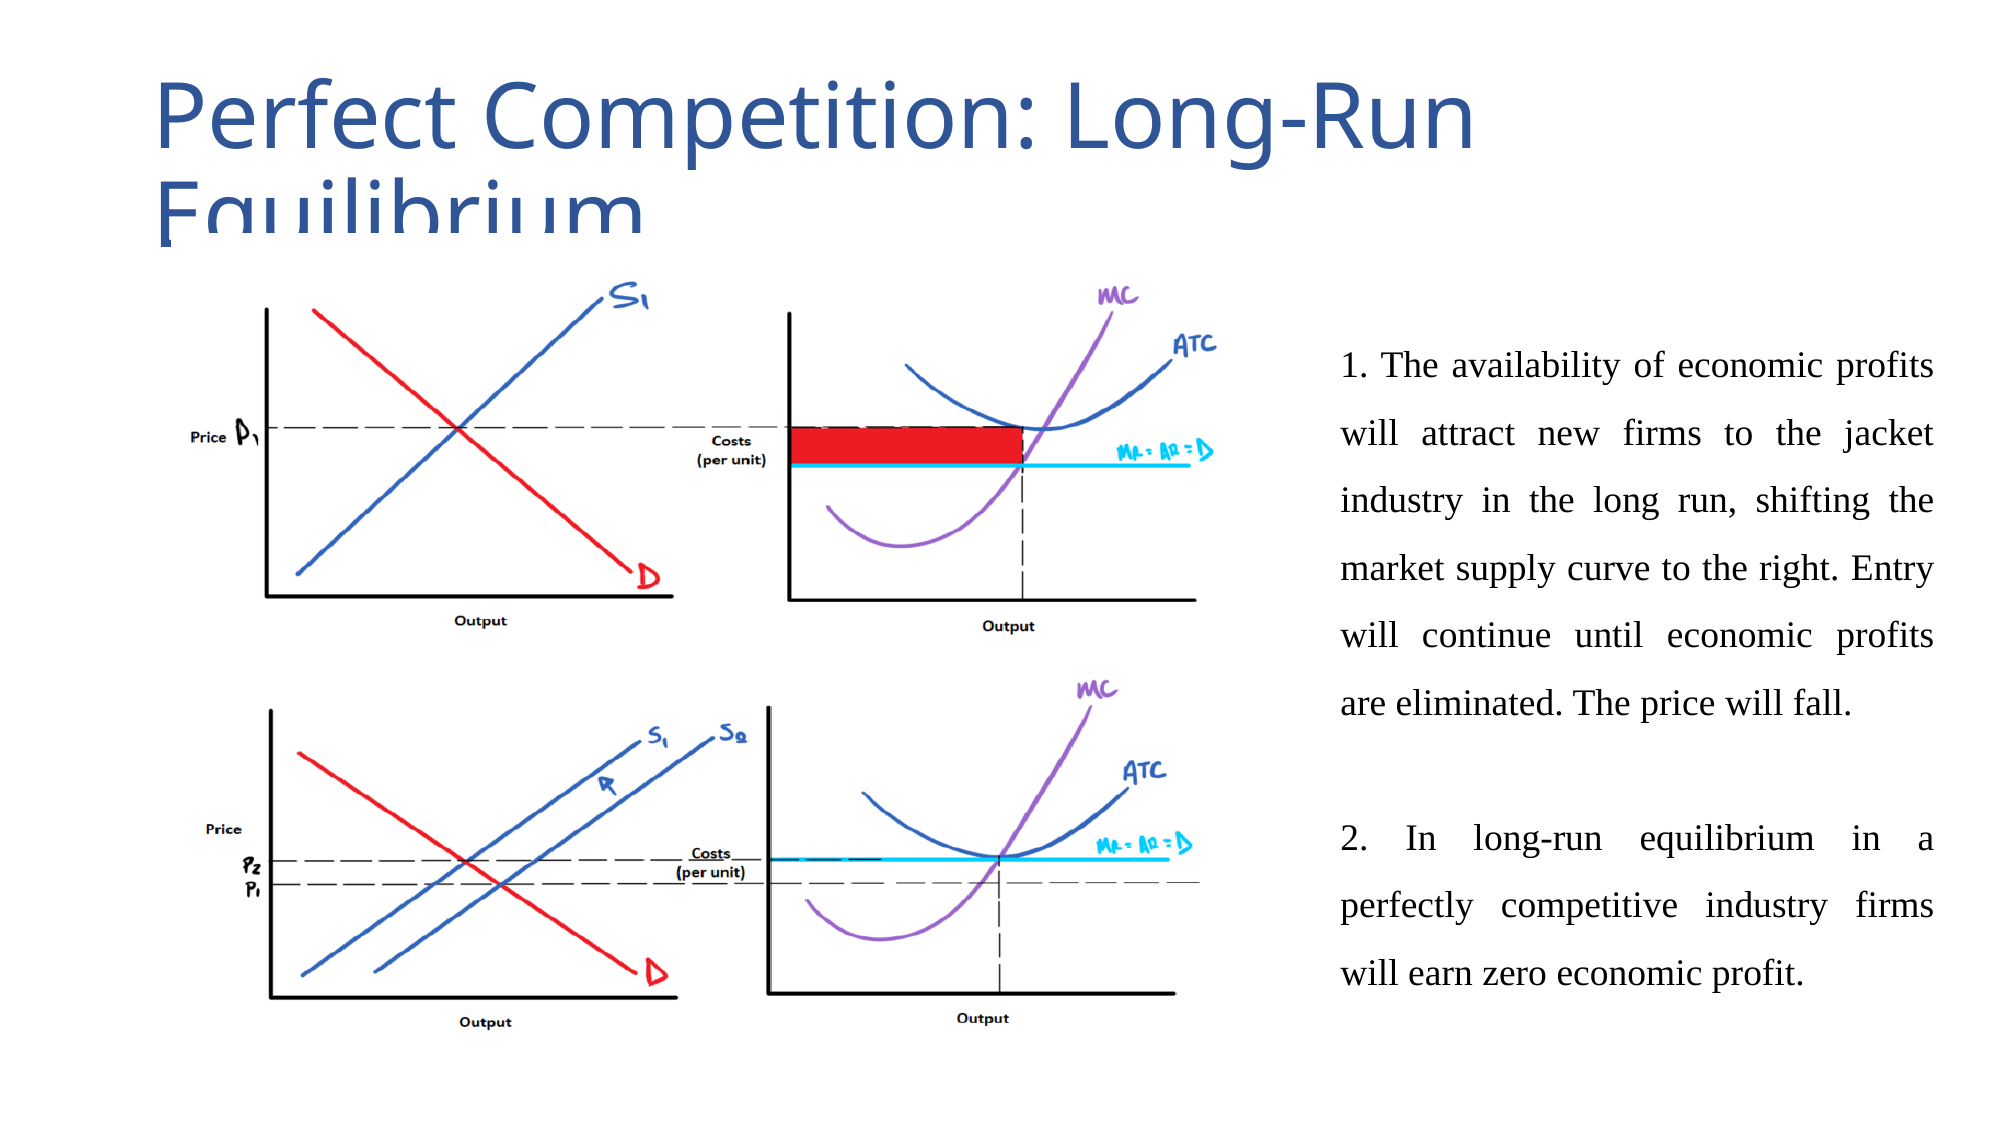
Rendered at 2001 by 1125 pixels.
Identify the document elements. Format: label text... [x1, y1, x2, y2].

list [171, 233, 1292, 1093]
title Perfect Competition: Long-Run Equilibrium [137, 59, 1863, 278]
text_box 1. The availability of economic profits will attract new firms to the jacket industry in the long run, shifting the market supply curve to the right. Entry will continue until economic profits are eliminated. The price will fall. 2. In long-run equilibrium in a perfectly competitive industry firms will earn zero economic profit. [1325, 310, 1950, 1001]
